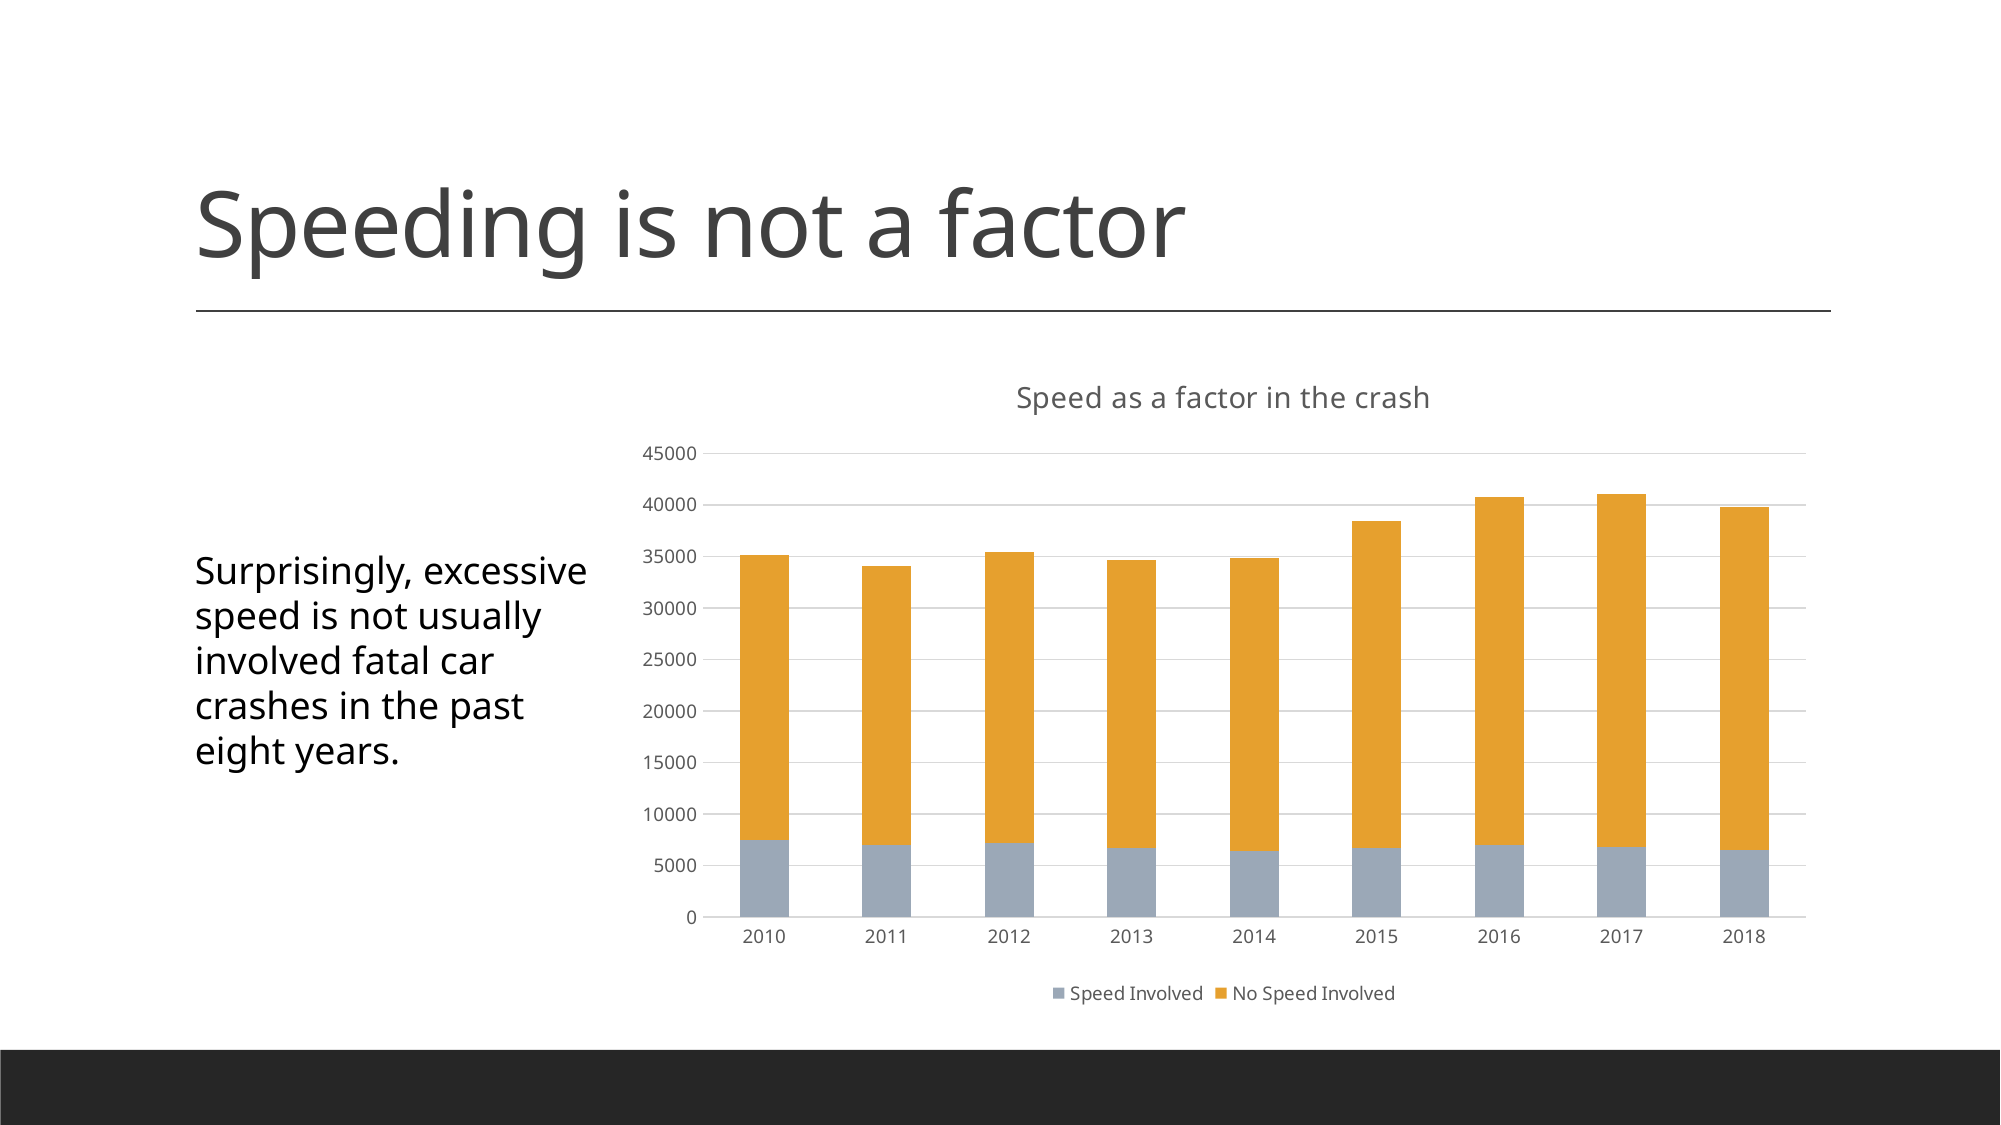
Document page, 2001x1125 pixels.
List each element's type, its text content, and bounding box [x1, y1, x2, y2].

chart [617, 346, 1831, 1013]
text_box Surprisingly, excessive speed is not usually involved fatal car crashes in the past eight years. [179, 539, 614, 780]
title Speeding is not a factor [180, 47, 1830, 285]
